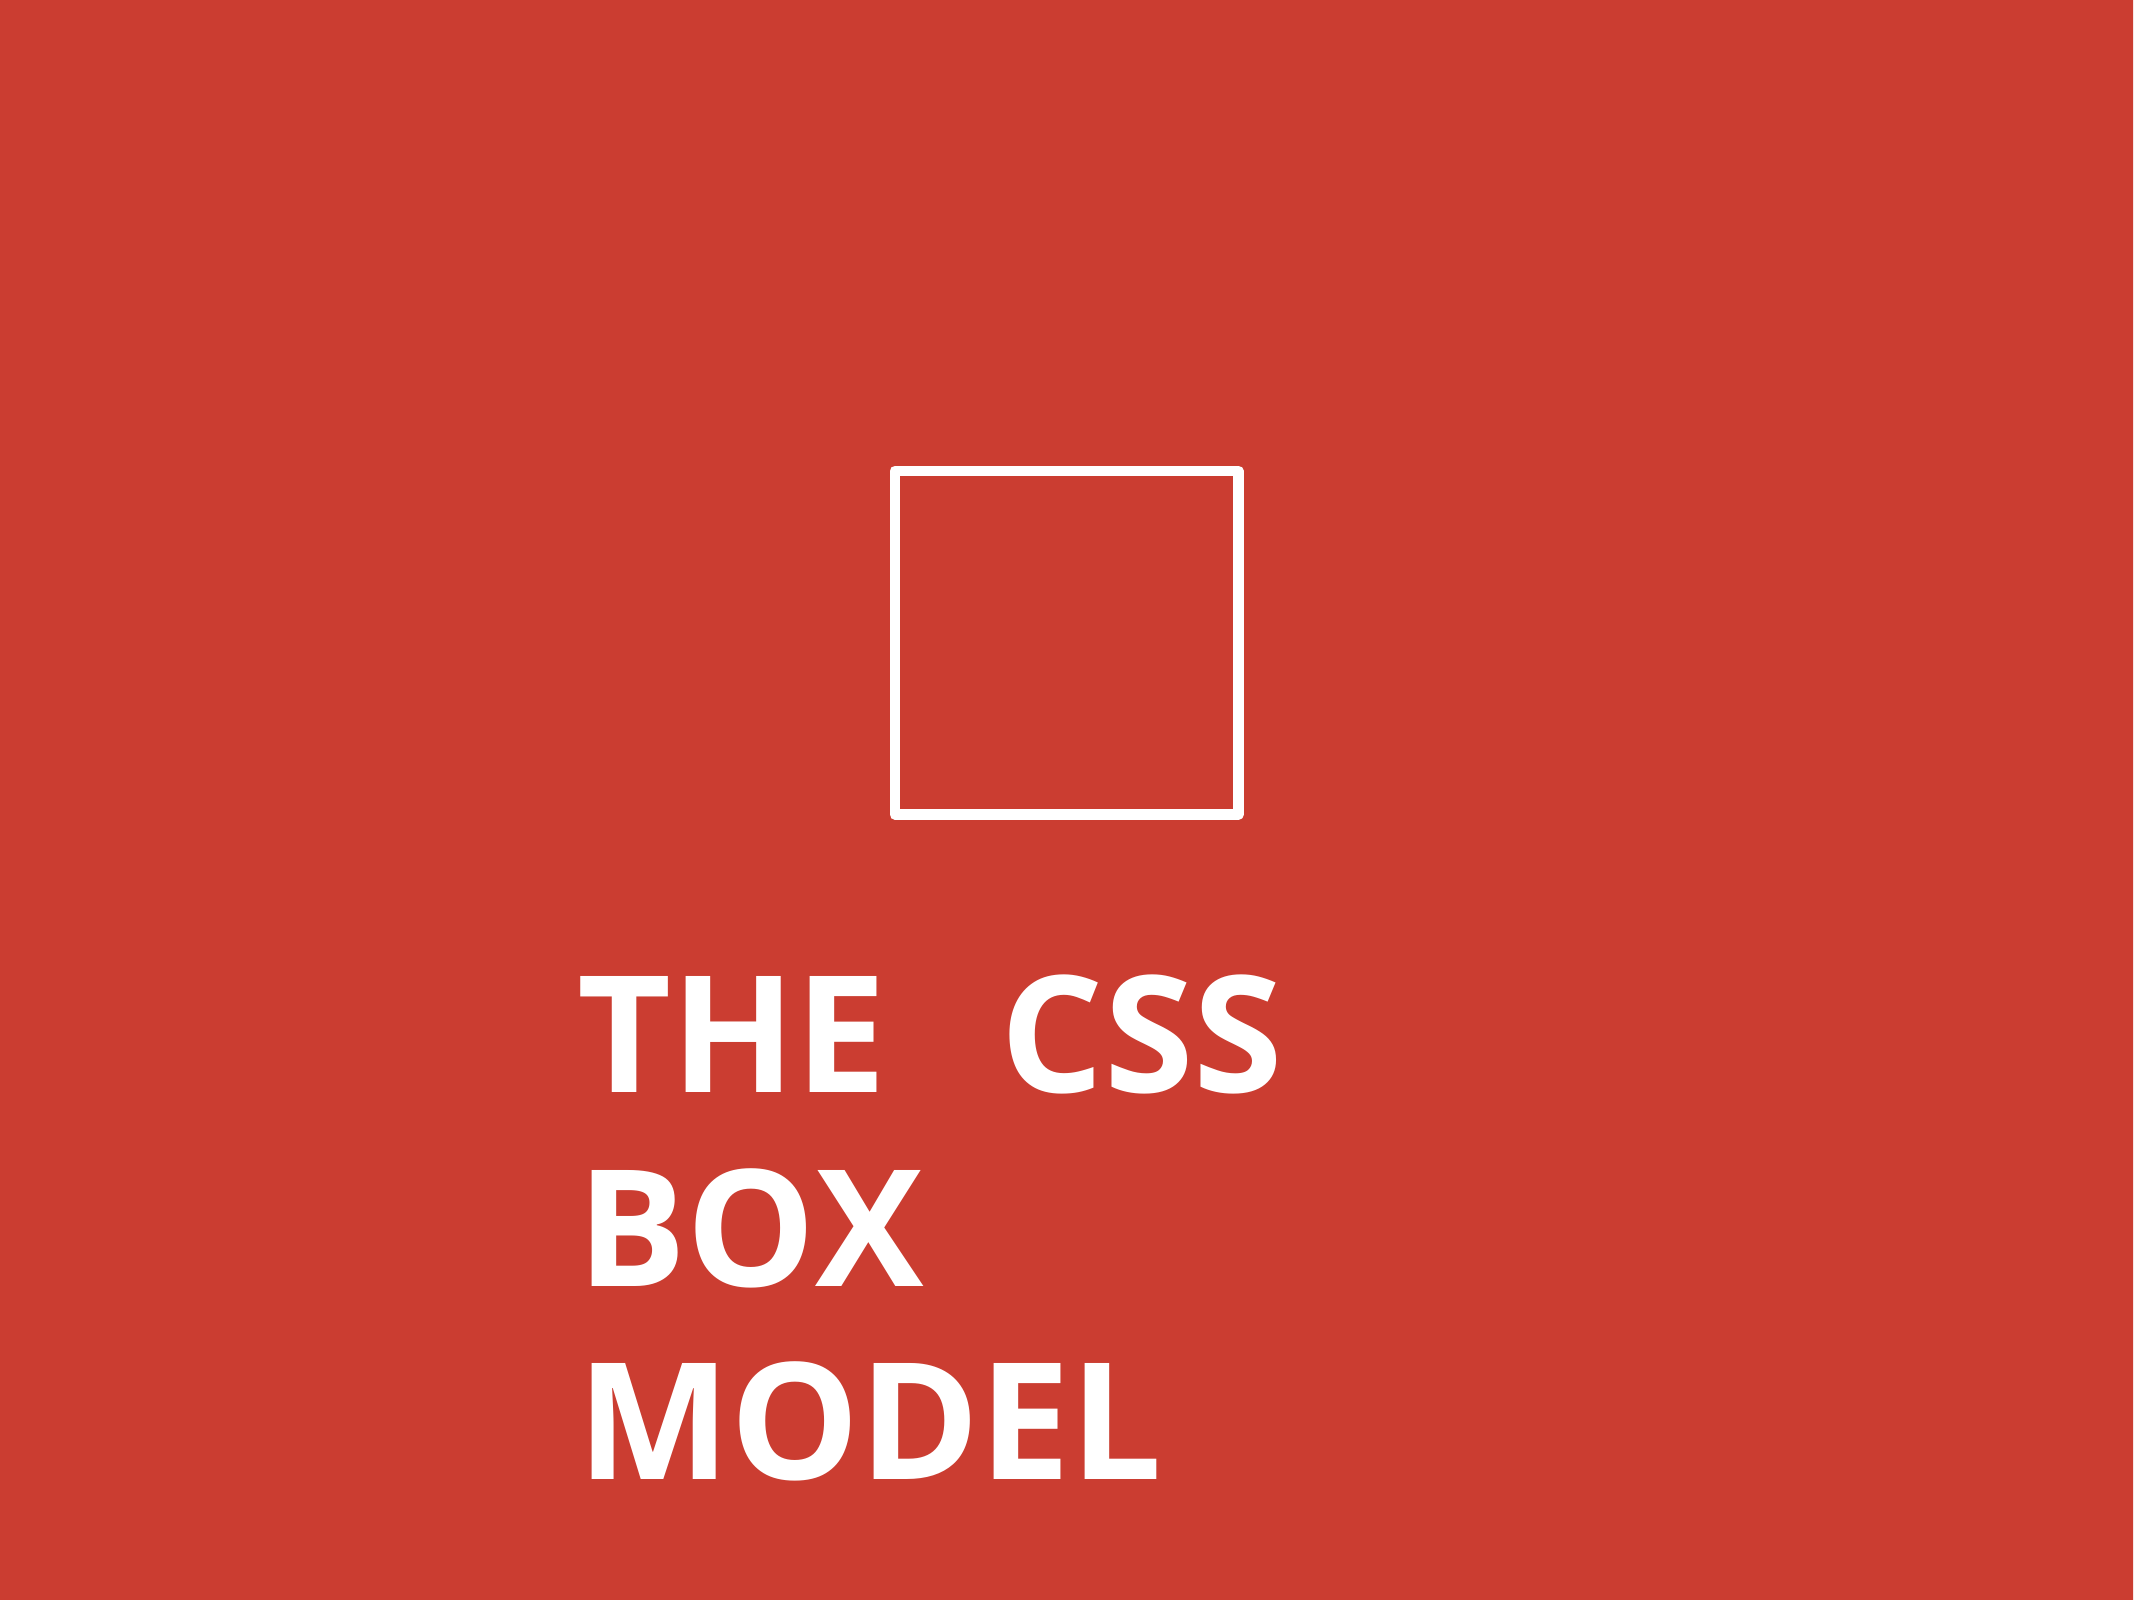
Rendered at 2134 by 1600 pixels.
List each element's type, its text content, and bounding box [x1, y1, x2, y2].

text_box [0, 0, 2134, 1600]
text_box THE CSS BOX MODEL [575, 931, 1558, 1513]
text_box [894, 470, 1239, 815]
